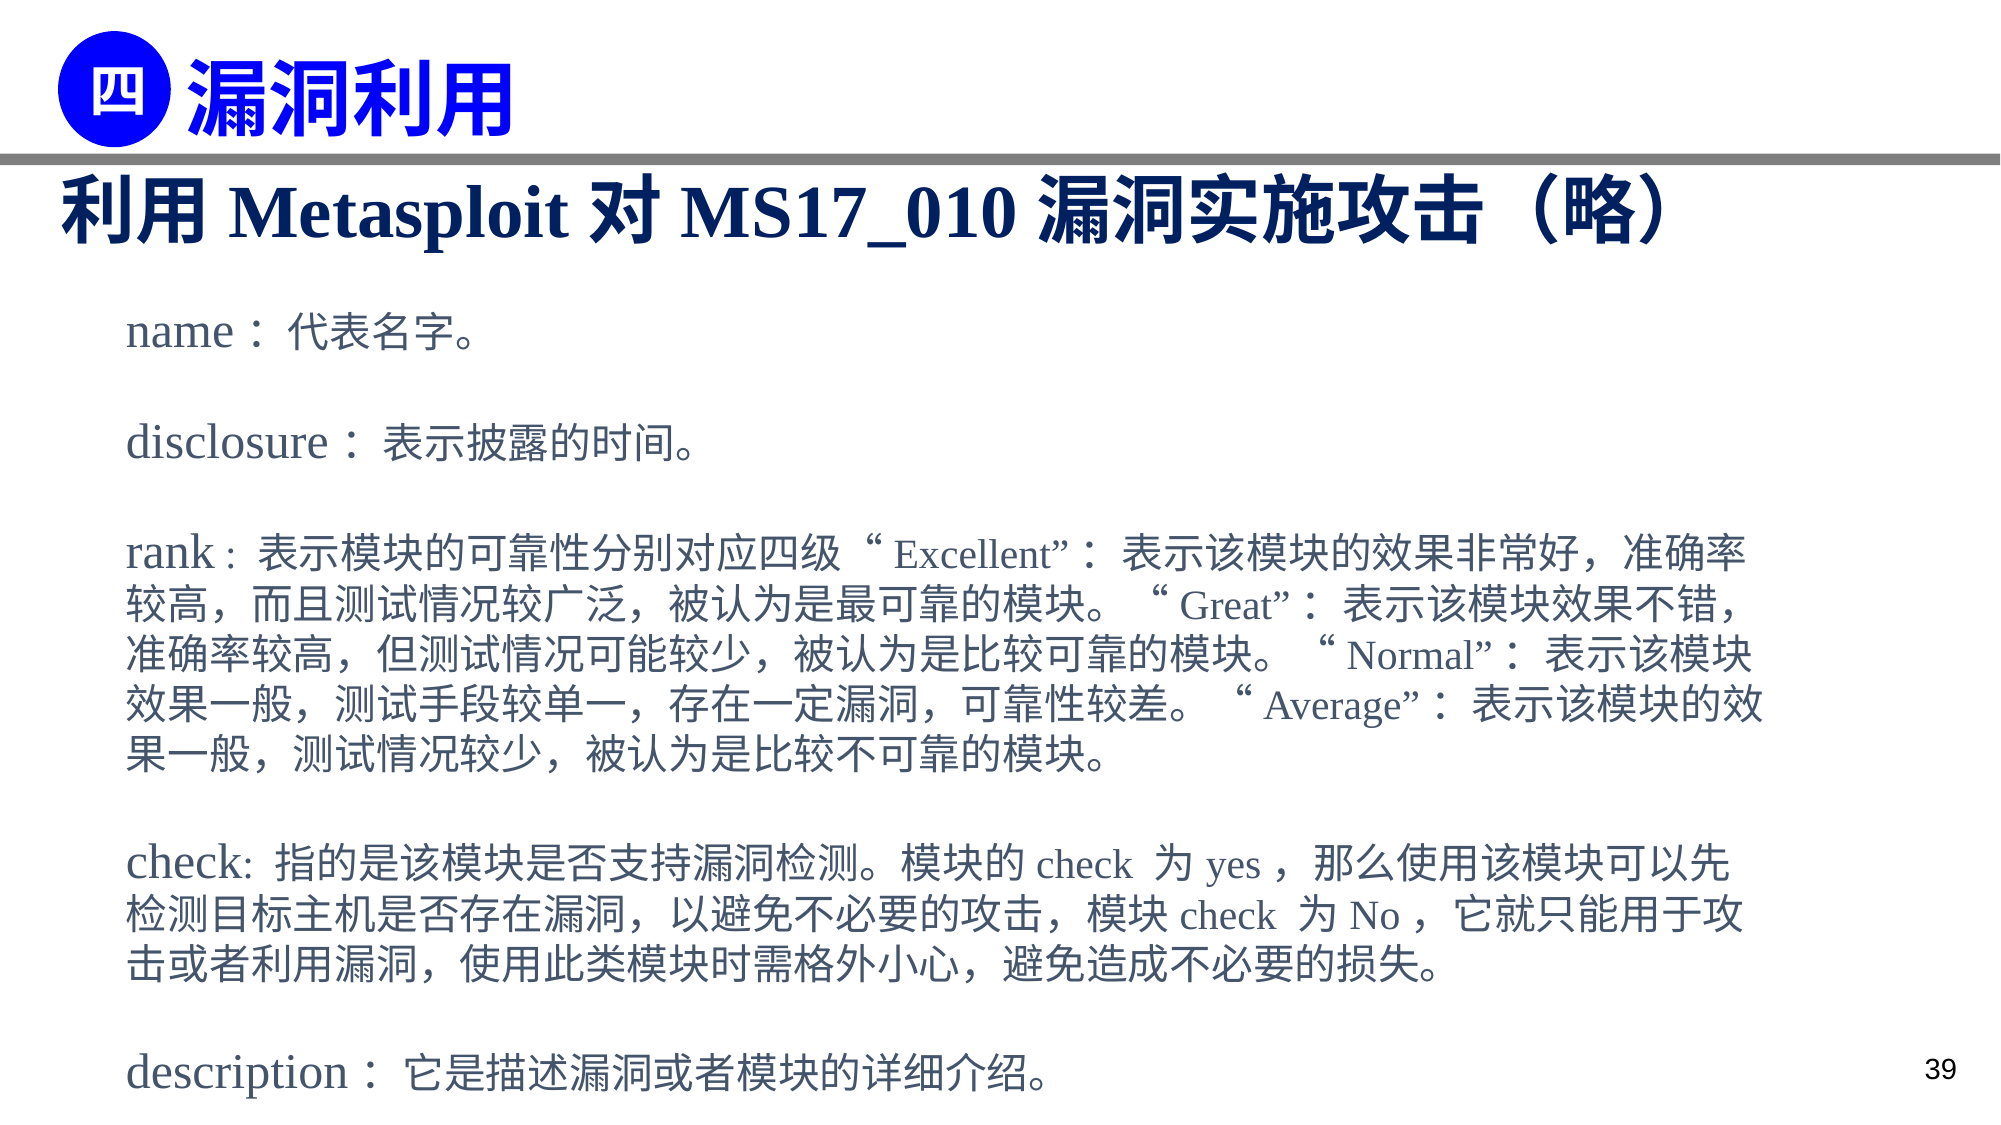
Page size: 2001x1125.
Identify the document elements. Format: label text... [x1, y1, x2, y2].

text_box name：代表名字。 disclosure：表示披露的时间。 rank : 表示模块的可靠性分别对应四级“Excellent”：表示该模块的效果非常好，准确率较高，而且测试情况较广泛，被认为是最可靠的模块。“Great”：表示该模块效果不错，准确率较高，但测试情况可能较少，被认为是比较可靠的模块。“Normal”：表示该模块效果一般，测试手段较单一，存在一定漏洞，可靠性较差。“Average”：表示该模块的效果一般，测试情况较少，被认为是比较不可靠的模块。 check: 指的是该模块是否支持漏洞检测。模块的check 为yes，那么使用该模块可以先检测目标主机是否存在漏洞，以避免不必要的攻击，模块check 为No，它就只能用于攻击或者利用漏洞，使用此类模块时需格外小心，避免造成不必要的损失​。 description：它是描述漏洞或者模块的详细介绍。 [111, 304, 1782, 1106]
text_box 利用Metasploit对MS17_010漏洞实施攻击（略） [22, 123, 1823, 304]
slide_number 39 [1782, 1042, 1973, 1103]
